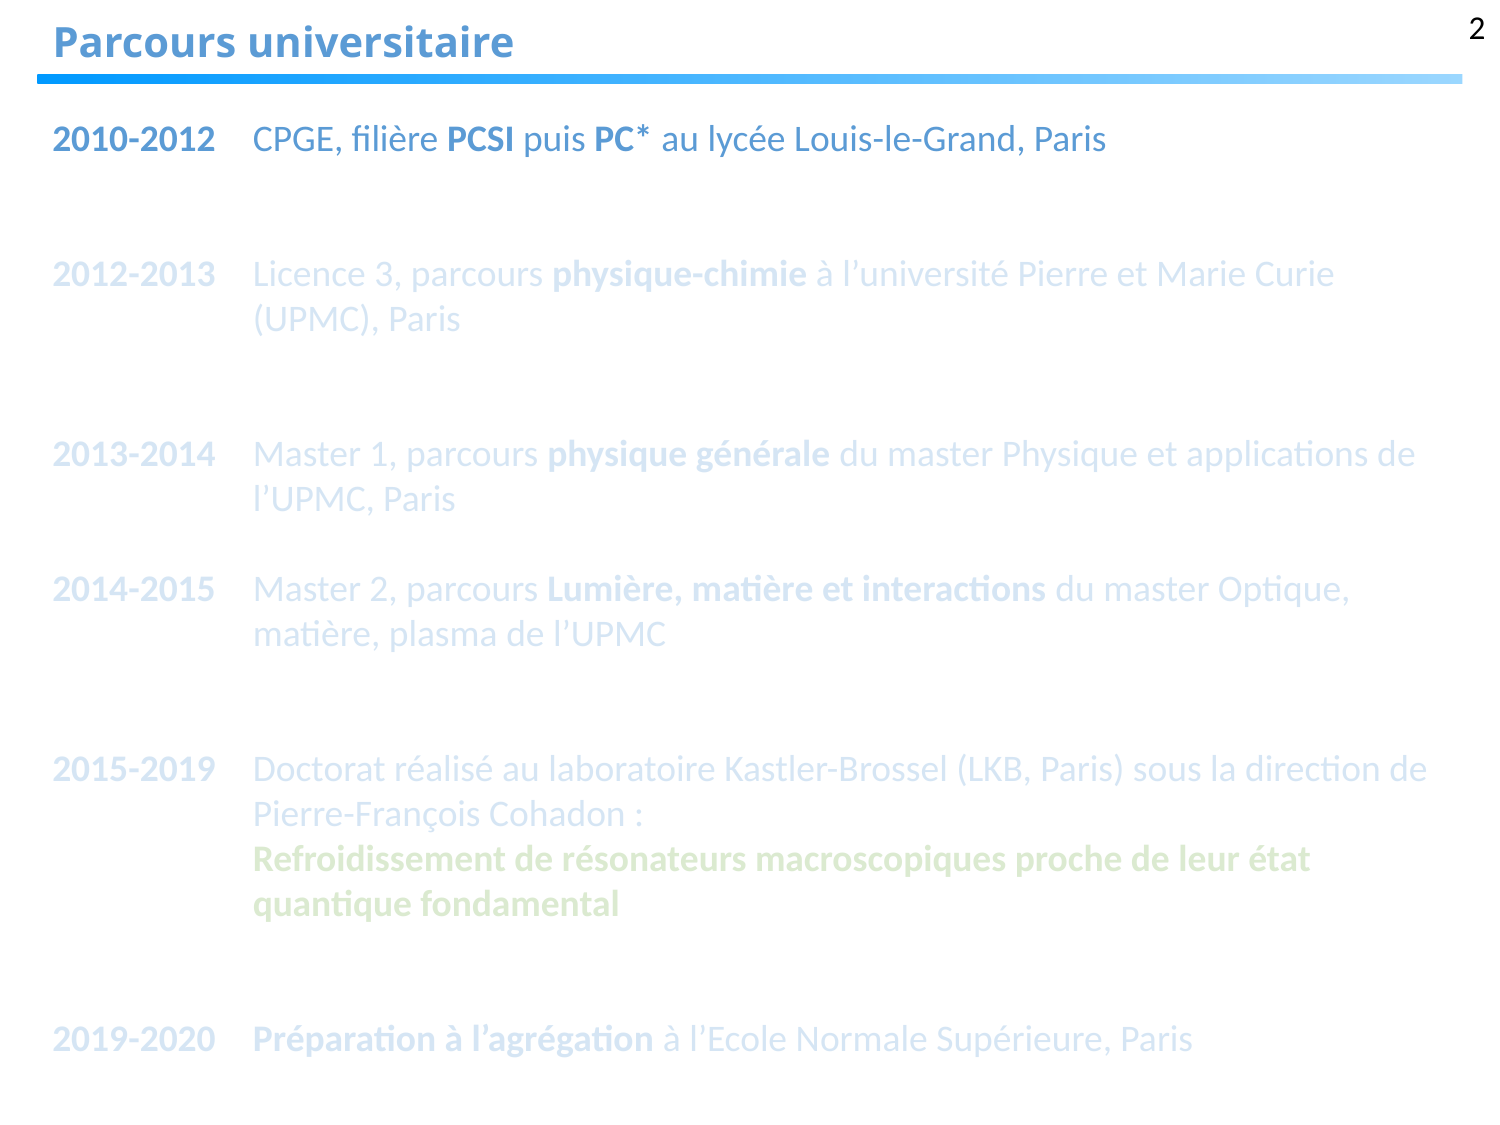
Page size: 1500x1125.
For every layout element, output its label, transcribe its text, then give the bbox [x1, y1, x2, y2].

text_box 2 [1387, 0, 1500, 54]
text_box [0, 234, 1500, 377]
text_box 2010-2012 2012-2013 2013-2014 2014-2015 2015-2019 2019-2020 [37, 106, 238, 234]
text_box CPGE, filière PCSI puis PC* au lycée Louis-le-Grand, Paris Licence 3, parcours physique-chimie à l’université Pierre et Marie Curie (UPMC), Paris Master 1, parcours physique générale du master Physique et applications de l’UPMC, Paris Master 2, parcours Lumière, matière et interactions du master Optique, matière, plasma de l’UPMC Doctorat réalisé au laboratoire Kastler-Brossel (LKB, Paris) sous la direction de Pierre-François Cohadon : Refroidissement de résonateurs macroscopiques proche de leur état quantique fondamental Préparation à l’agrégation à l’Ecole Normale Supérieure, Paris [238, 106, 1463, 234]
text_box [0, 968, 1500, 1108]
text_box [37, 75, 1463, 84]
text_box [0, 377, 1500, 698]
text_box [0, 698, 1500, 968]
title Parcours universitaire [37, 12, 1463, 75]
